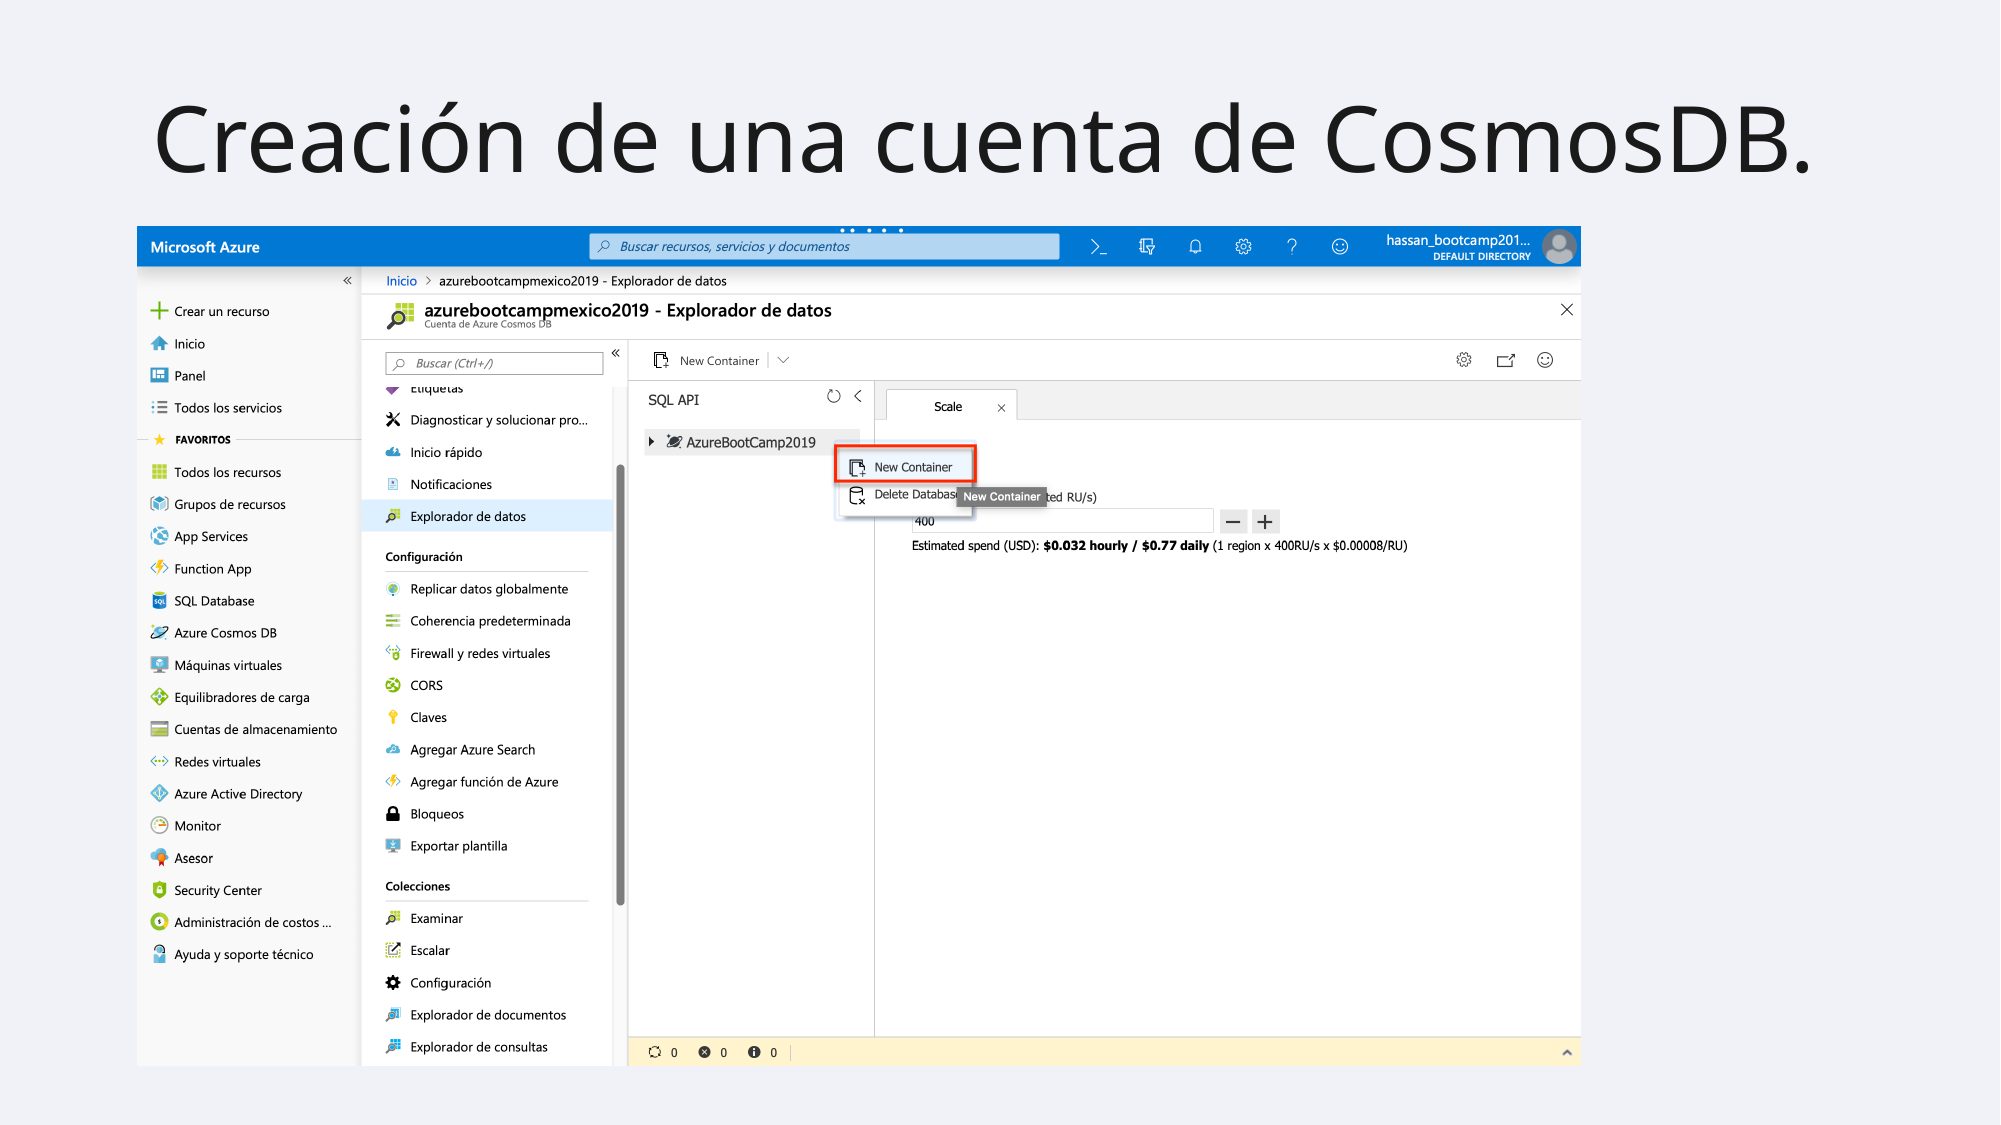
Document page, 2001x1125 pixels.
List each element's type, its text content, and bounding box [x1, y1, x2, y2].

picture [137, 226, 1581, 1066]
title Creación de una cuenta de CosmosDB. [137, 34, 1863, 252]
